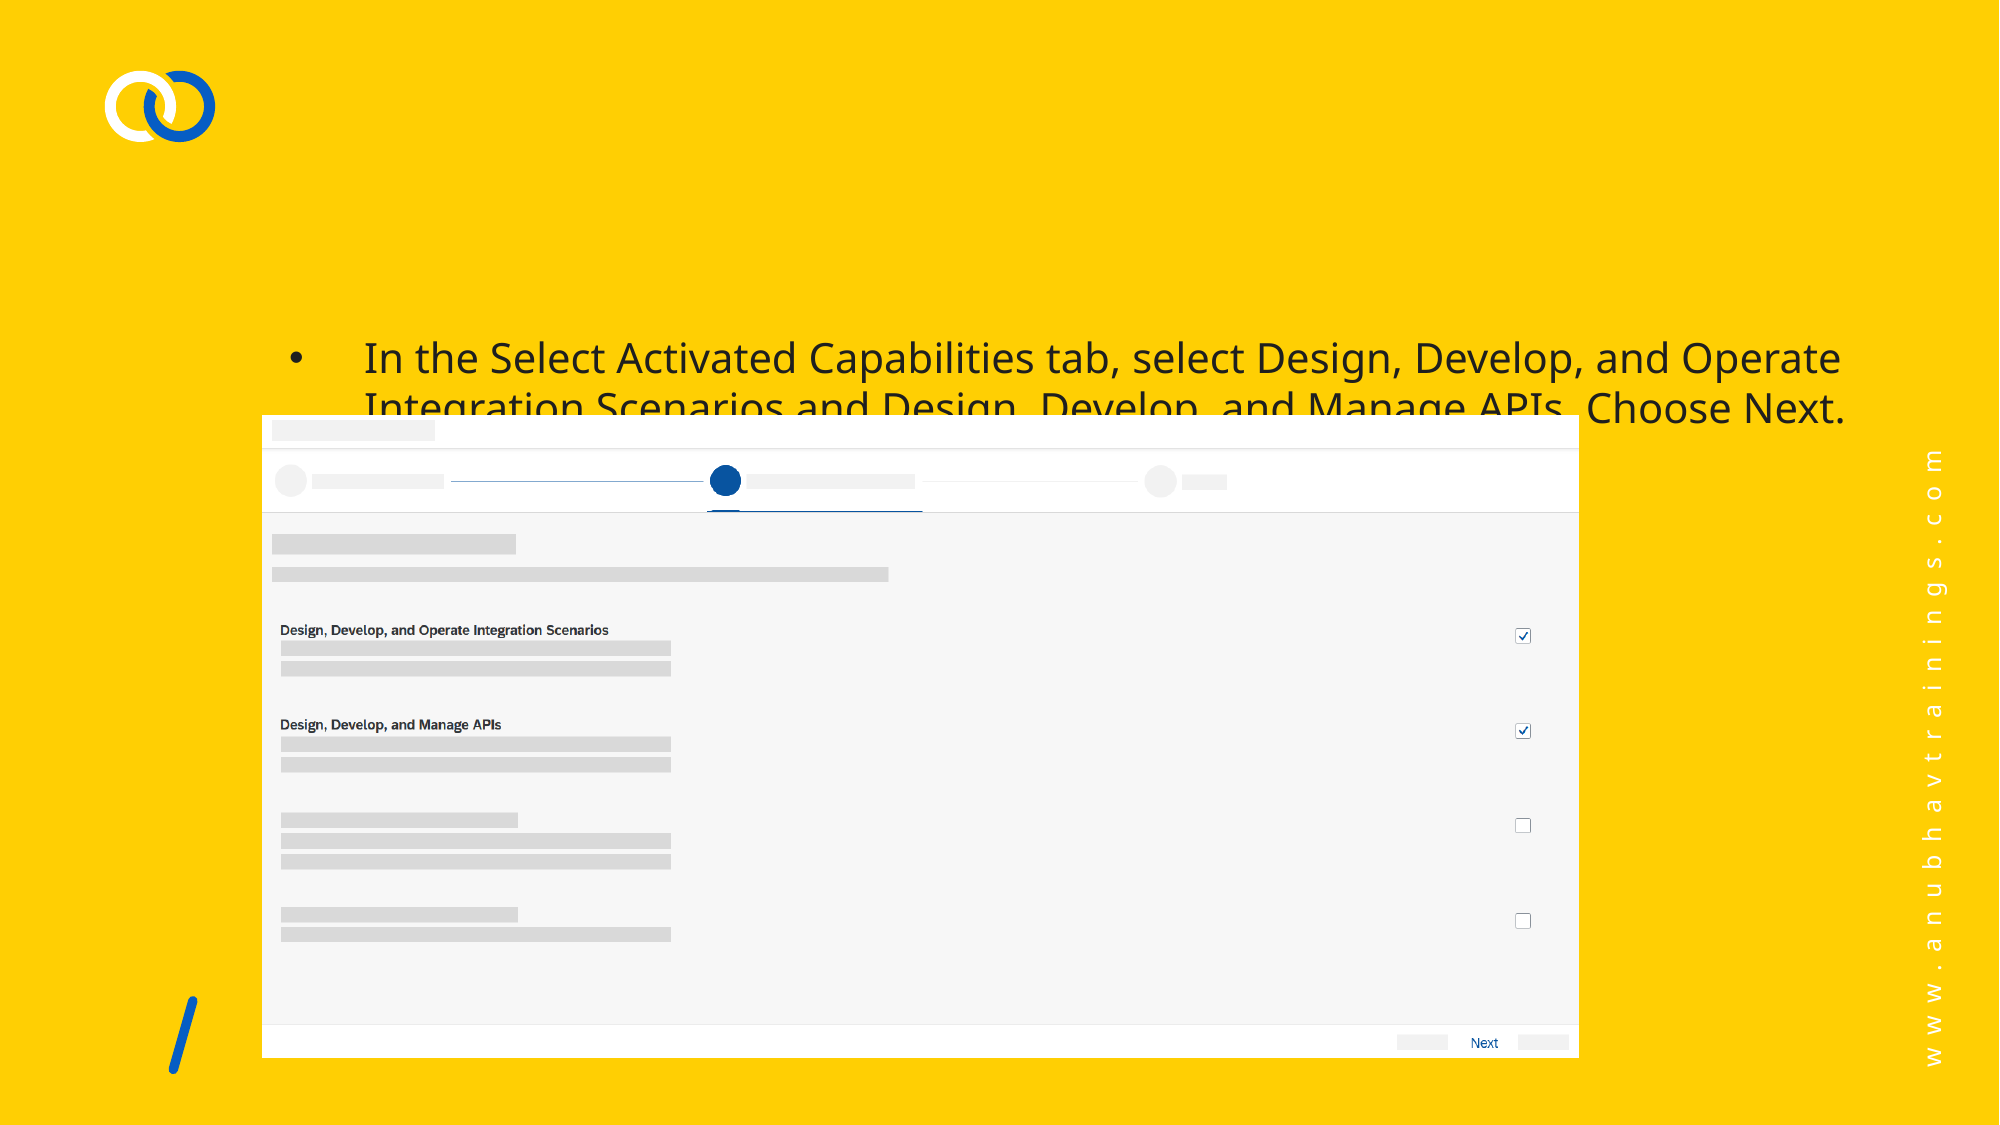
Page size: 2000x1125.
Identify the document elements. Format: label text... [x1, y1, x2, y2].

picture [262, 415, 1579, 1059]
text_box In the Select Activated Capabilities tab, select Design, Develop, and Operate Integration Scenarios and Design, Develop, and Manage APIs. Choose Next. [274, 324, 1901, 707]
footer www.anubhavtrainings.com [1901, 434, 1961, 1068]
